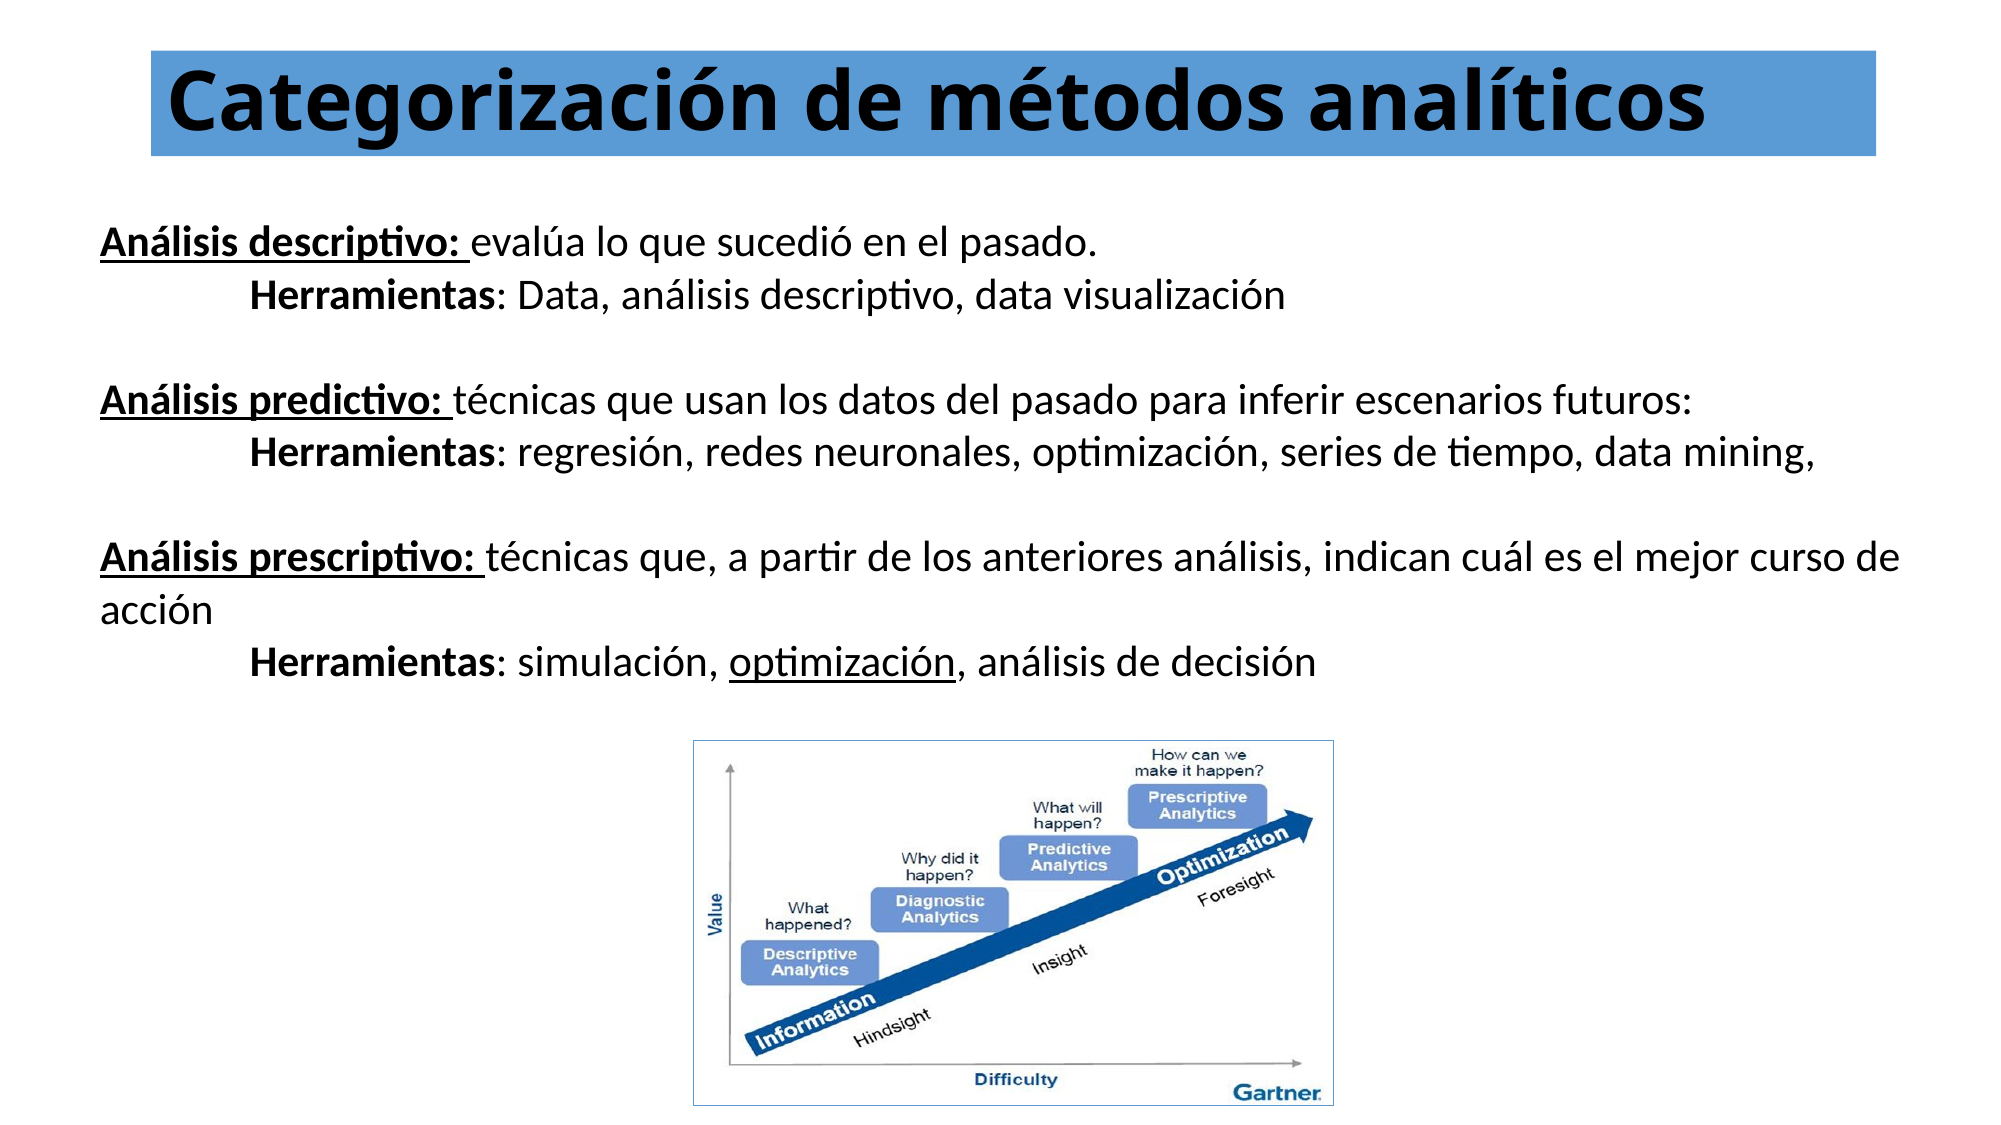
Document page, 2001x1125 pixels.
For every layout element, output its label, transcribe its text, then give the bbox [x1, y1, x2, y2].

text_box Análisis descriptivo: evalúa lo que sucedió en el pasado. Herramientas: Data, análisis descriptivo, data visualización Análisis predictivo: técnicas que usan los datos del pasado para inferir escenarios futuros: Herramientas: regresión, redes neuronales, optimización, series de tiempo, data mining, Análisis prescriptivo: técnicas que, a partir de los anteriores análisis, indican cuál es el mejor curso de acción Herramientas: simulación, optimización, análisis de decisión [84, 205, 1977, 693]
title Categorización de métodos analíticos [151, 50, 1877, 157]
picture [693, 740, 1334, 1106]
